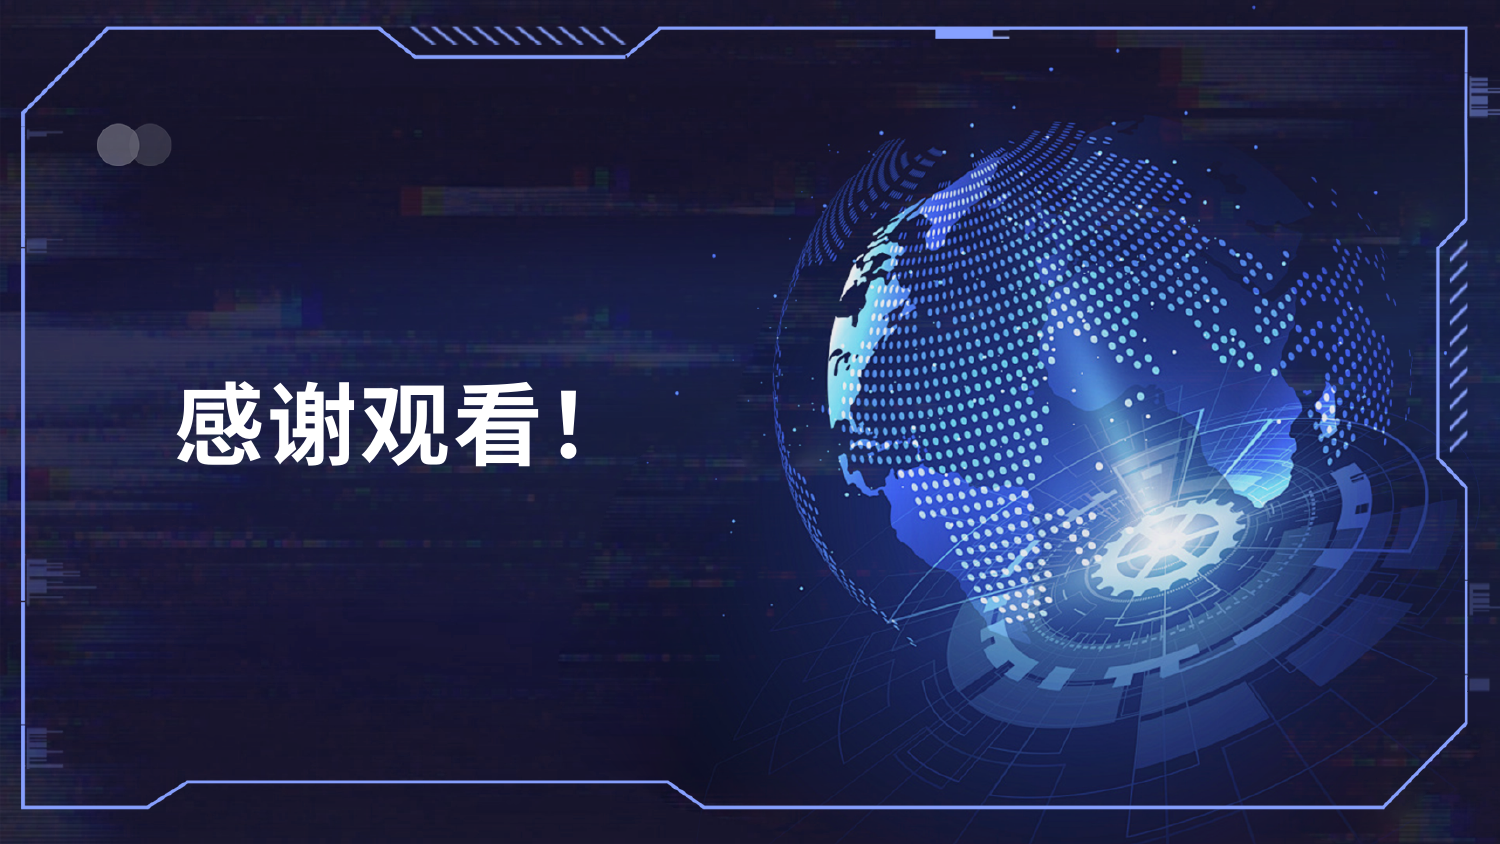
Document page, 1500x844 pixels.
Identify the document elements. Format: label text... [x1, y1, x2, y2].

text_box 感谢观看！ [110, 339, 702, 493]
picture [0, 0, 1500, 844]
